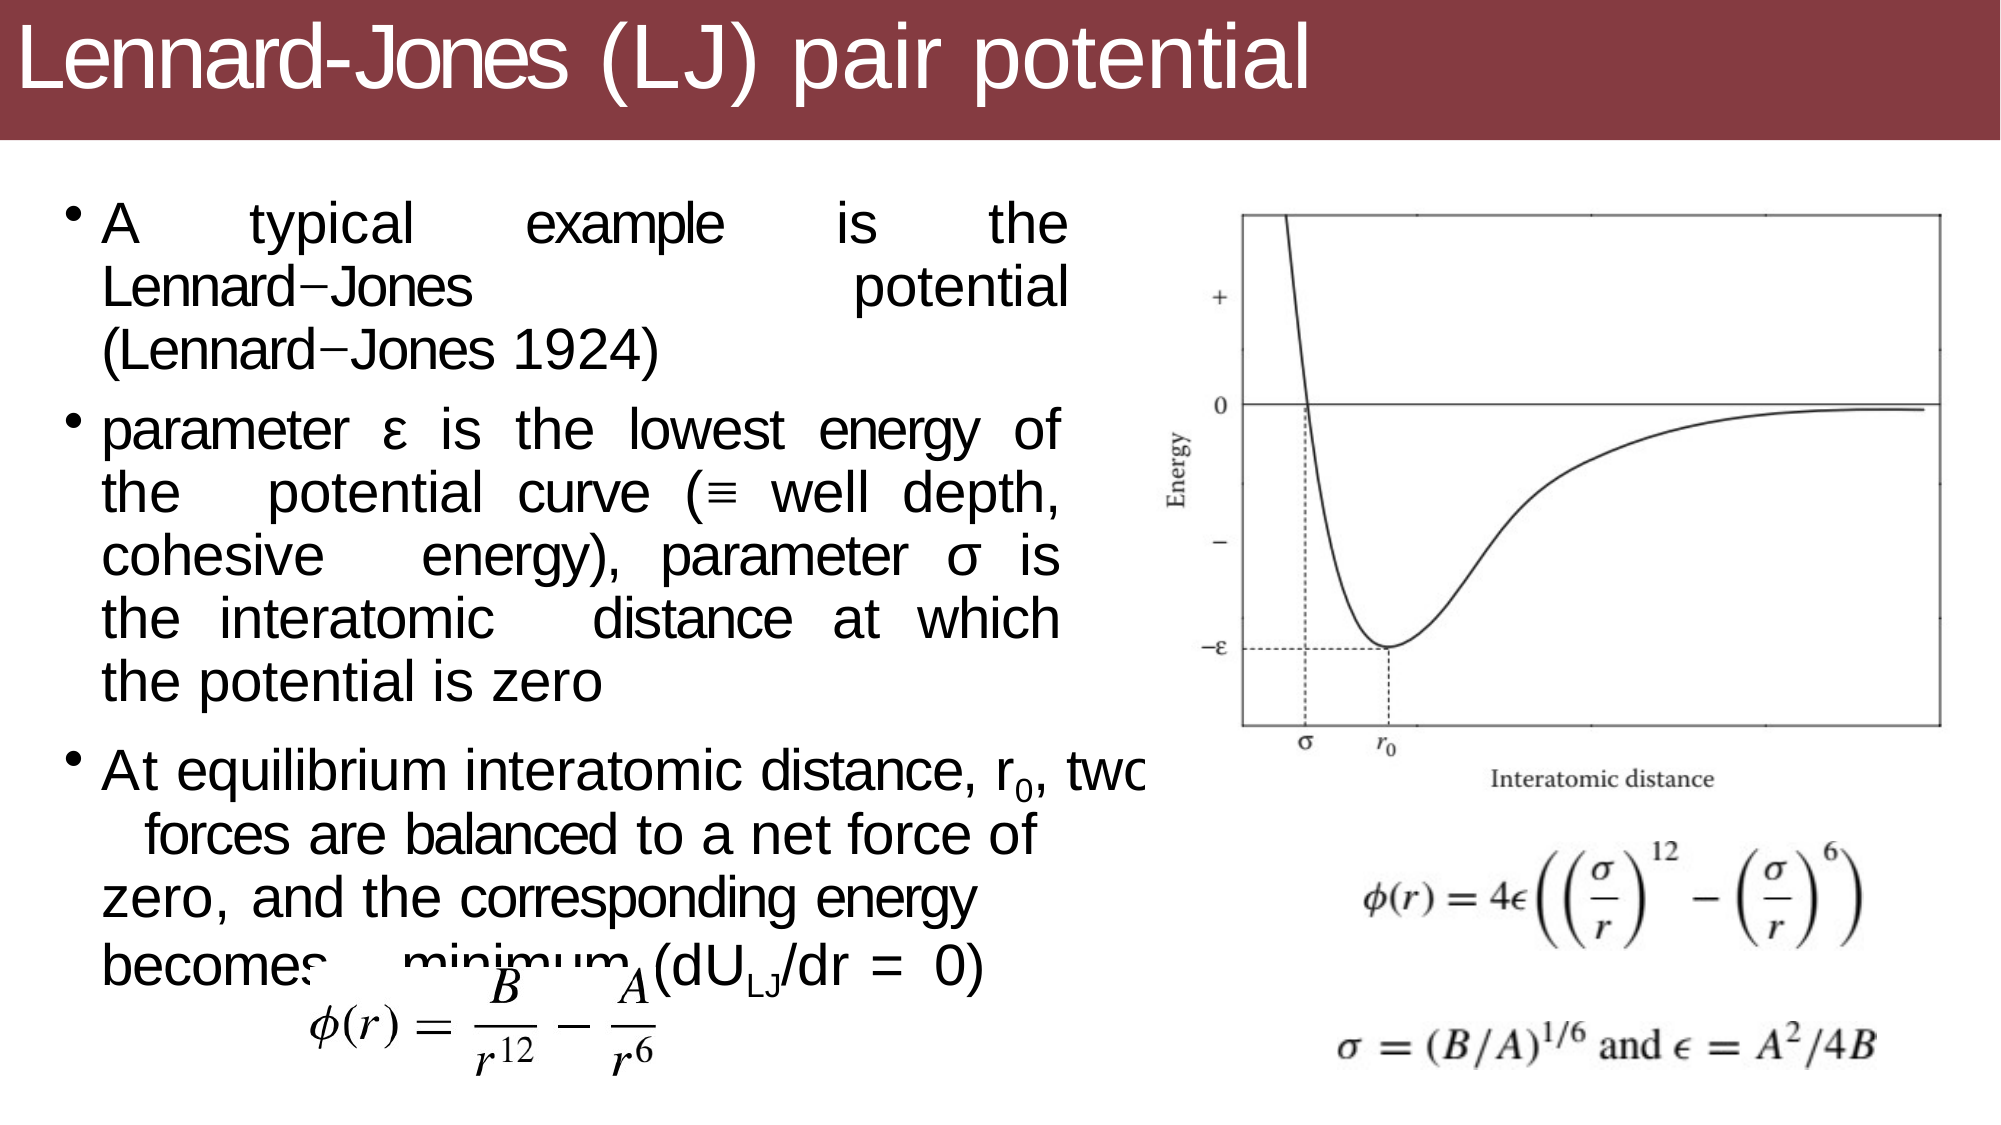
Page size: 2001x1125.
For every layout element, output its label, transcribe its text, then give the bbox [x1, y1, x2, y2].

picture [1337, 1020, 1877, 1070]
picture [1144, 185, 1971, 806]
picture [1363, 840, 1864, 952]
picture [310, 967, 656, 1076]
title Lennard-Jones (LJ) pair potential [12, 0, 1648, 186]
text_box A typical example is the Lennard−Jones potential (Lennard−Jones 1924) parameter ε is the lowest energy of the potential curve (≡ well depth, cohesive energy), parameter σ is the interatomic distance at which the potential is zero At equilibrium interatomic distance, r0, two forces are balanced to a net force of zero, and the corresponding energy becomes minimum (dULJ/dr = 0) [57, 182, 1167, 1000]
